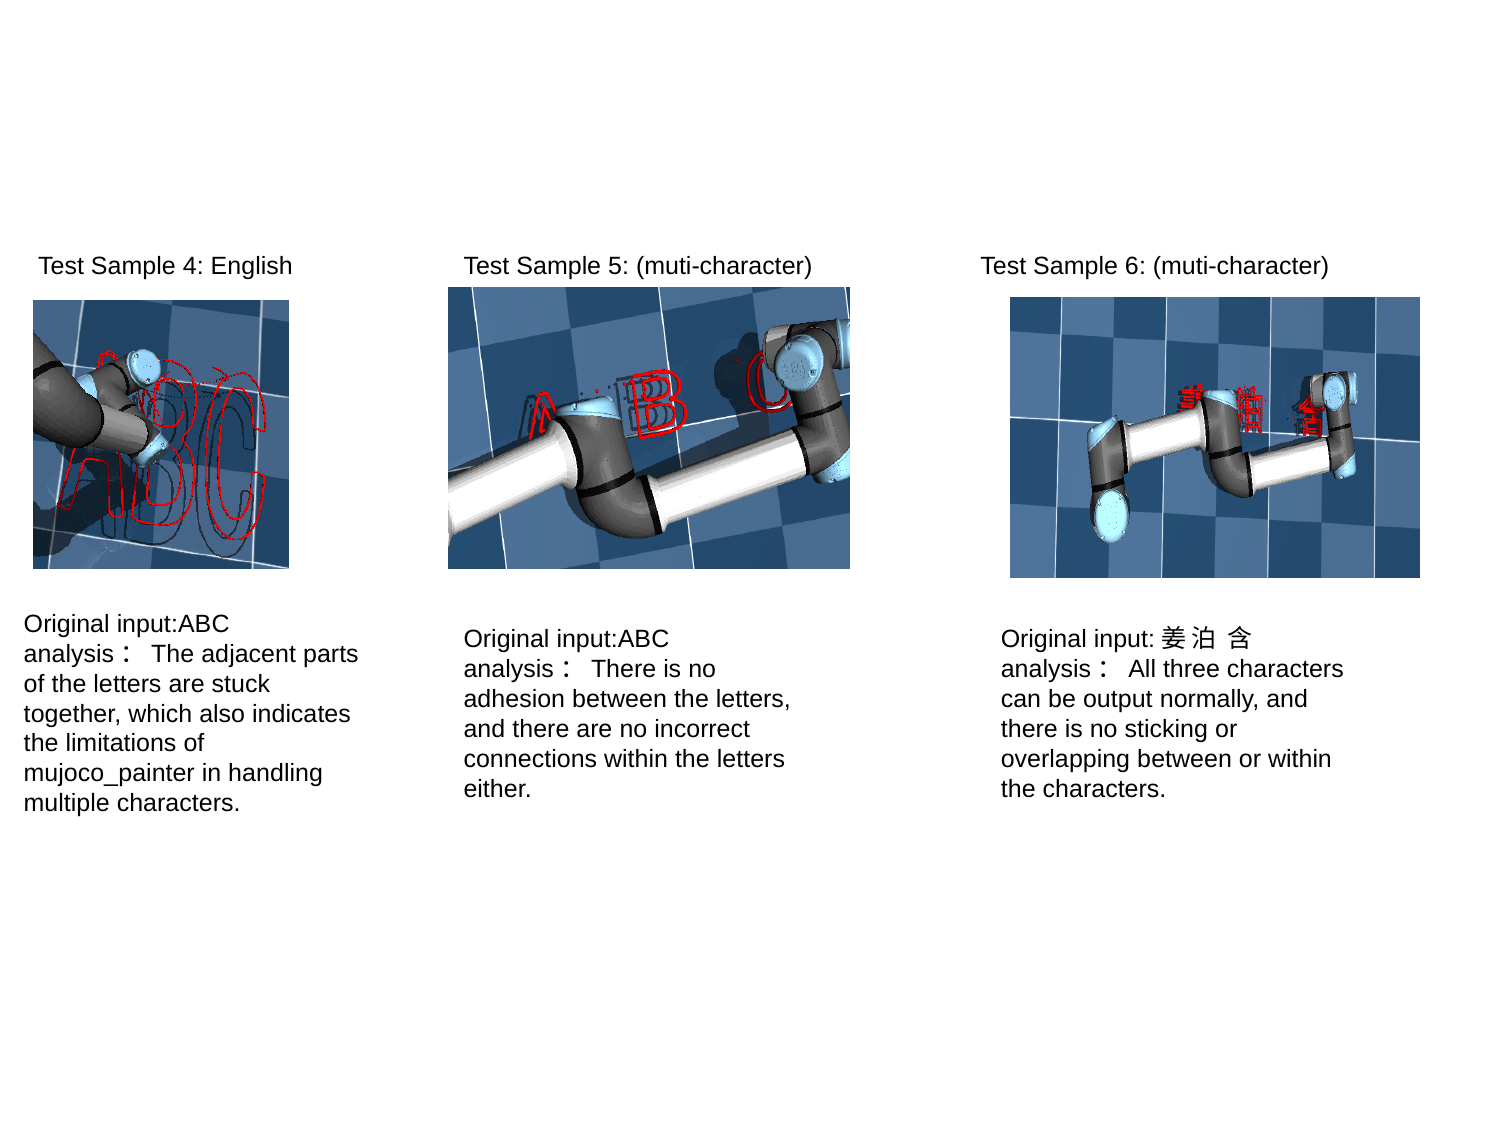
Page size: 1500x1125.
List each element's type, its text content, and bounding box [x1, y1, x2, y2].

text_box Test Sample 4: English [23, 242, 434, 288]
text_box Test Sample 6: (muti-character) [965, 242, 1376, 288]
picture [33, 300, 289, 569]
text_box Original input:姜 泊 含 analysis：All three characters can be output normally, and there is no sticking or overlapping between or within the characters. [986, 615, 1376, 810]
picture [448, 287, 850, 569]
picture [1010, 297, 1420, 578]
text_box Test Sample 5: (muti-character) [448, 242, 859, 288]
text_box Original input:ABC analysis：The adjacent parts of the letters are stuck together, which also indicates the limitations of mujoco_painter in handling multiple characters. [9, 599, 378, 825]
text_box Original input:ABC analysis：There is no adhesion between the letters, and there are no incorrect connections within the letters either. [448, 615, 818, 810]
